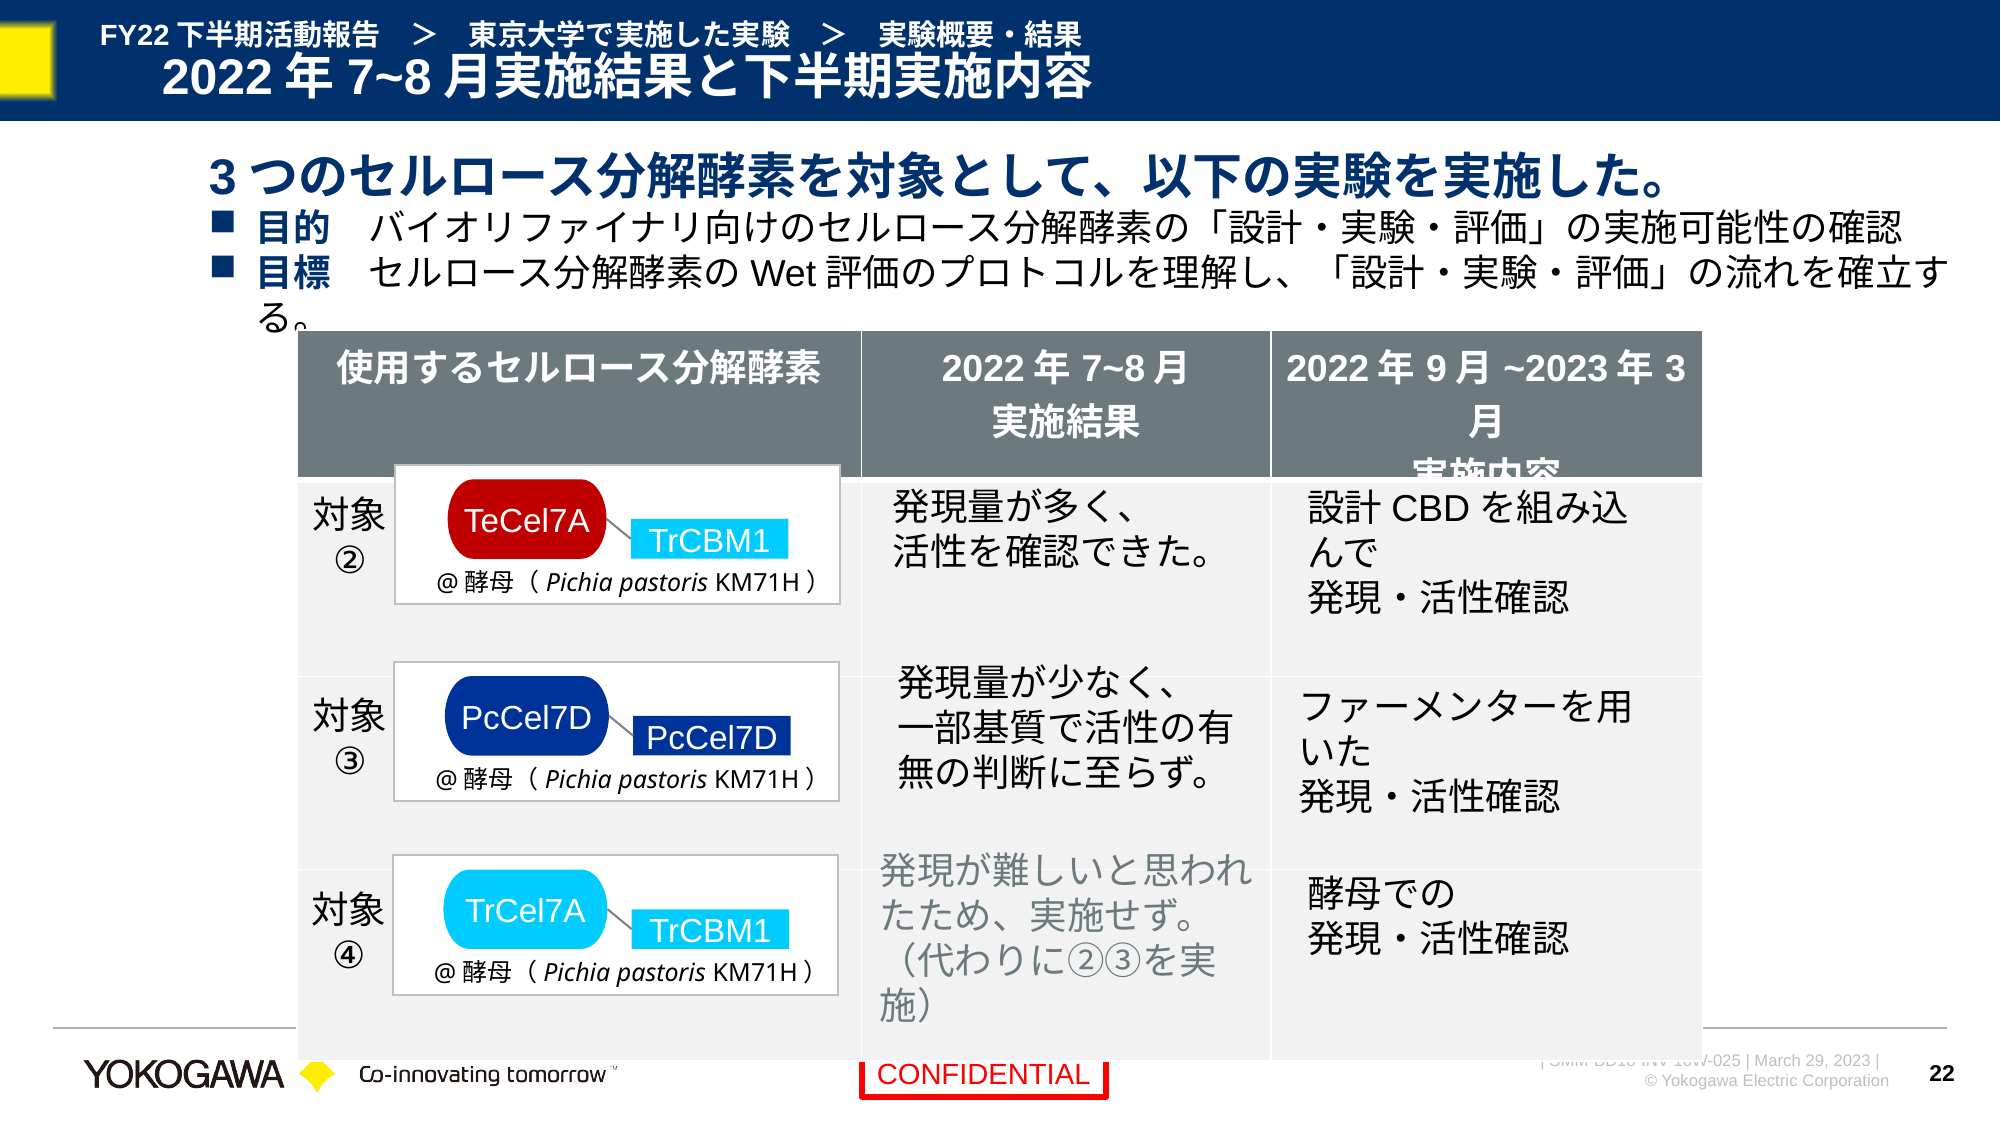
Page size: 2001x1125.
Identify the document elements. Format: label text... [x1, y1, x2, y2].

table_cell [1272, 870, 1702, 1060]
text_box 3つのセルロース分解酵素を対象として、以下の実験を実施した。 目的 バイオリファイナリ向けのセルロース分解酵素の「設計・実験・評価」の実施可能性の確認 目標 セルロース分解酵素のWet評価のプロトコルを理解し、「設計・実験・評価」の流れを確立する。 [194, 136, 1970, 347]
picture [83, 1055, 617, 1093]
table_header 2022年7~8月 実施結果 [862, 331, 1270, 477]
text_box 発現が難しいと思われたため、実施せず。 （代わりに②③を実施） [865, 839, 1275, 1035]
slide_number 22 [1904, 1042, 1970, 1103]
table_cell [862, 677, 1270, 855]
text_box 酵母での 発現・活性確認 [1292, 862, 1677, 967]
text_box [296, 465, 873, 605]
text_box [295, 855, 871, 995]
table_cell [1272, 483, 1702, 676]
table_cell [862, 483, 1270, 676]
table_cell [298, 802, 861, 855]
table_cell [1272, 677, 1702, 869]
table_cell [298, 995, 861, 1060]
table_header 2022年9月~2023年3月 実施内容 [1272, 331, 1702, 477]
text_box ファーメンターを用いた 発現・活性確認 [1283, 675, 1678, 826]
text_box 発現量が多く、 活性を確認できた。 [878, 475, 1273, 581]
table_header 使用するセルロース分解酵素 [298, 331, 861, 465]
text_box 発現量が少なく、 一部基質で活性の有無の判断に至らず。 [882, 651, 1276, 801]
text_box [296, 661, 872, 802]
title FY22下半期活動報告 ＞ 東京大学で実施した実験 ＞ 実験概要・結果 2022年7~8月実施結果と下半期実施内容 [84, 20, 1955, 106]
table_cell [862, 995, 1270, 1060]
text_box 設計CBDを組み込んで 発現・活性確認 [1292, 476, 1677, 627]
table_cell [298, 605, 861, 661]
picture [0, 6, 69, 115]
